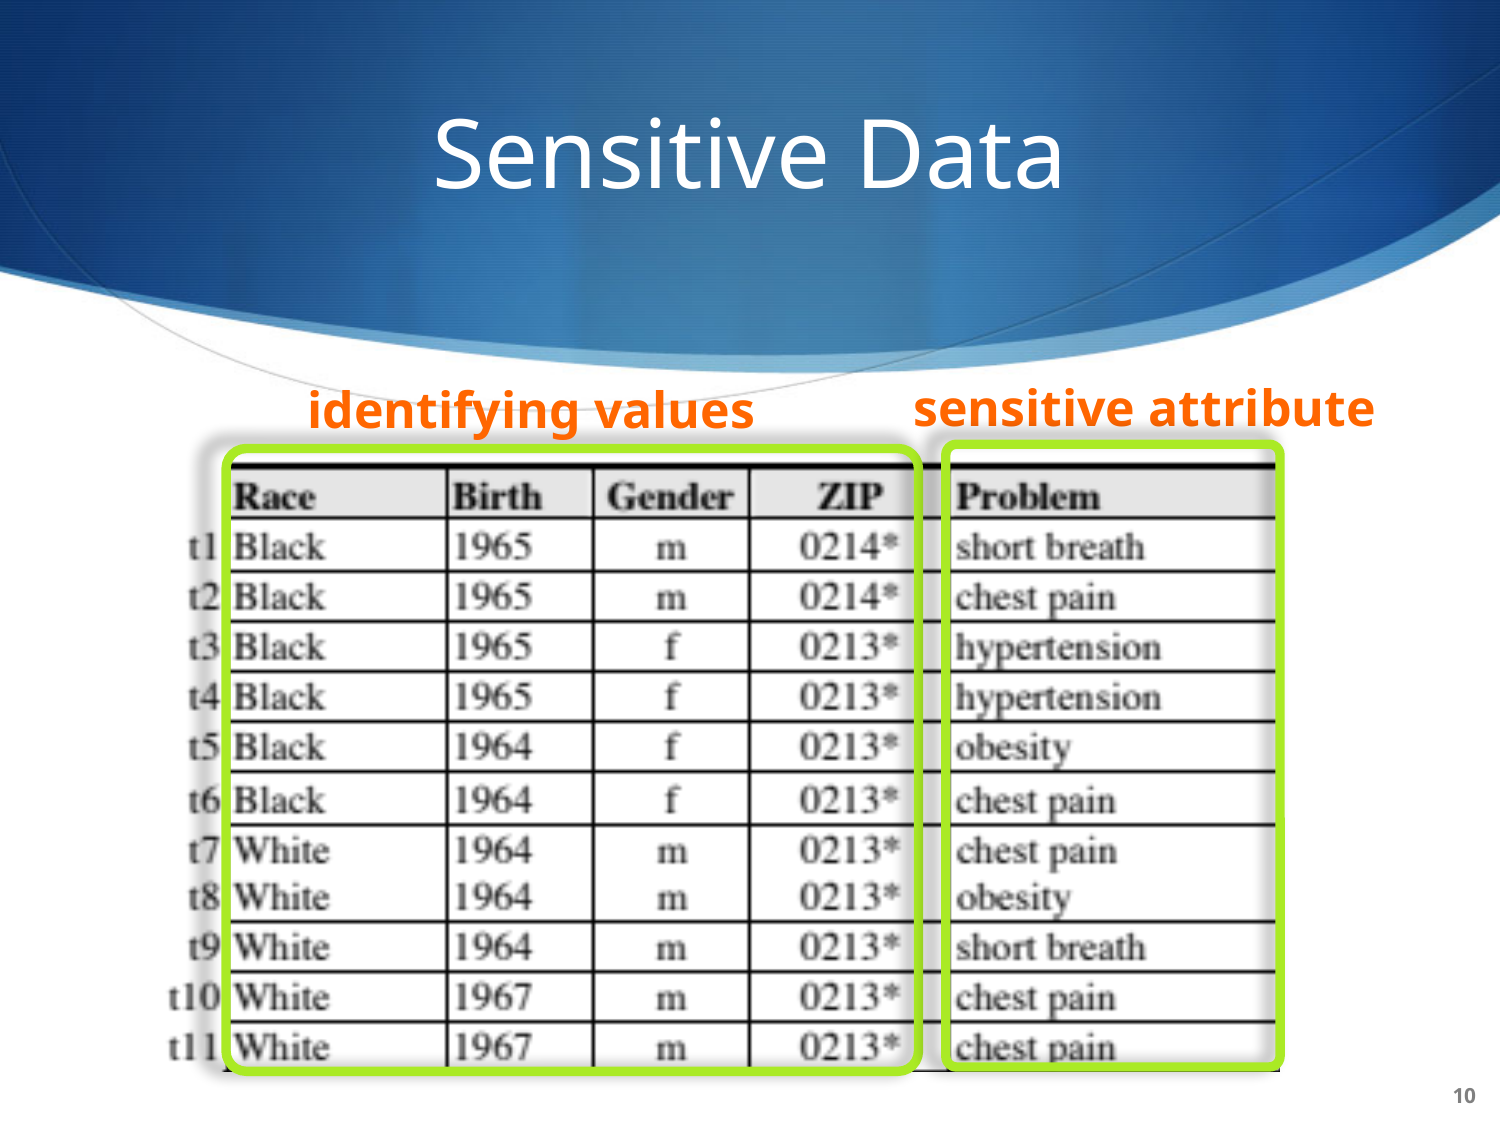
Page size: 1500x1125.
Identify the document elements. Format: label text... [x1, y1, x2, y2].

text_box sensitive attribute [898, 369, 1391, 444]
picture [0, 0, 1500, 1125]
title Sensitive Data [75, 56, 1425, 245]
slide_number 10 [1420, 1067, 1500, 1125]
text_box identifying values [292, 371, 771, 416]
